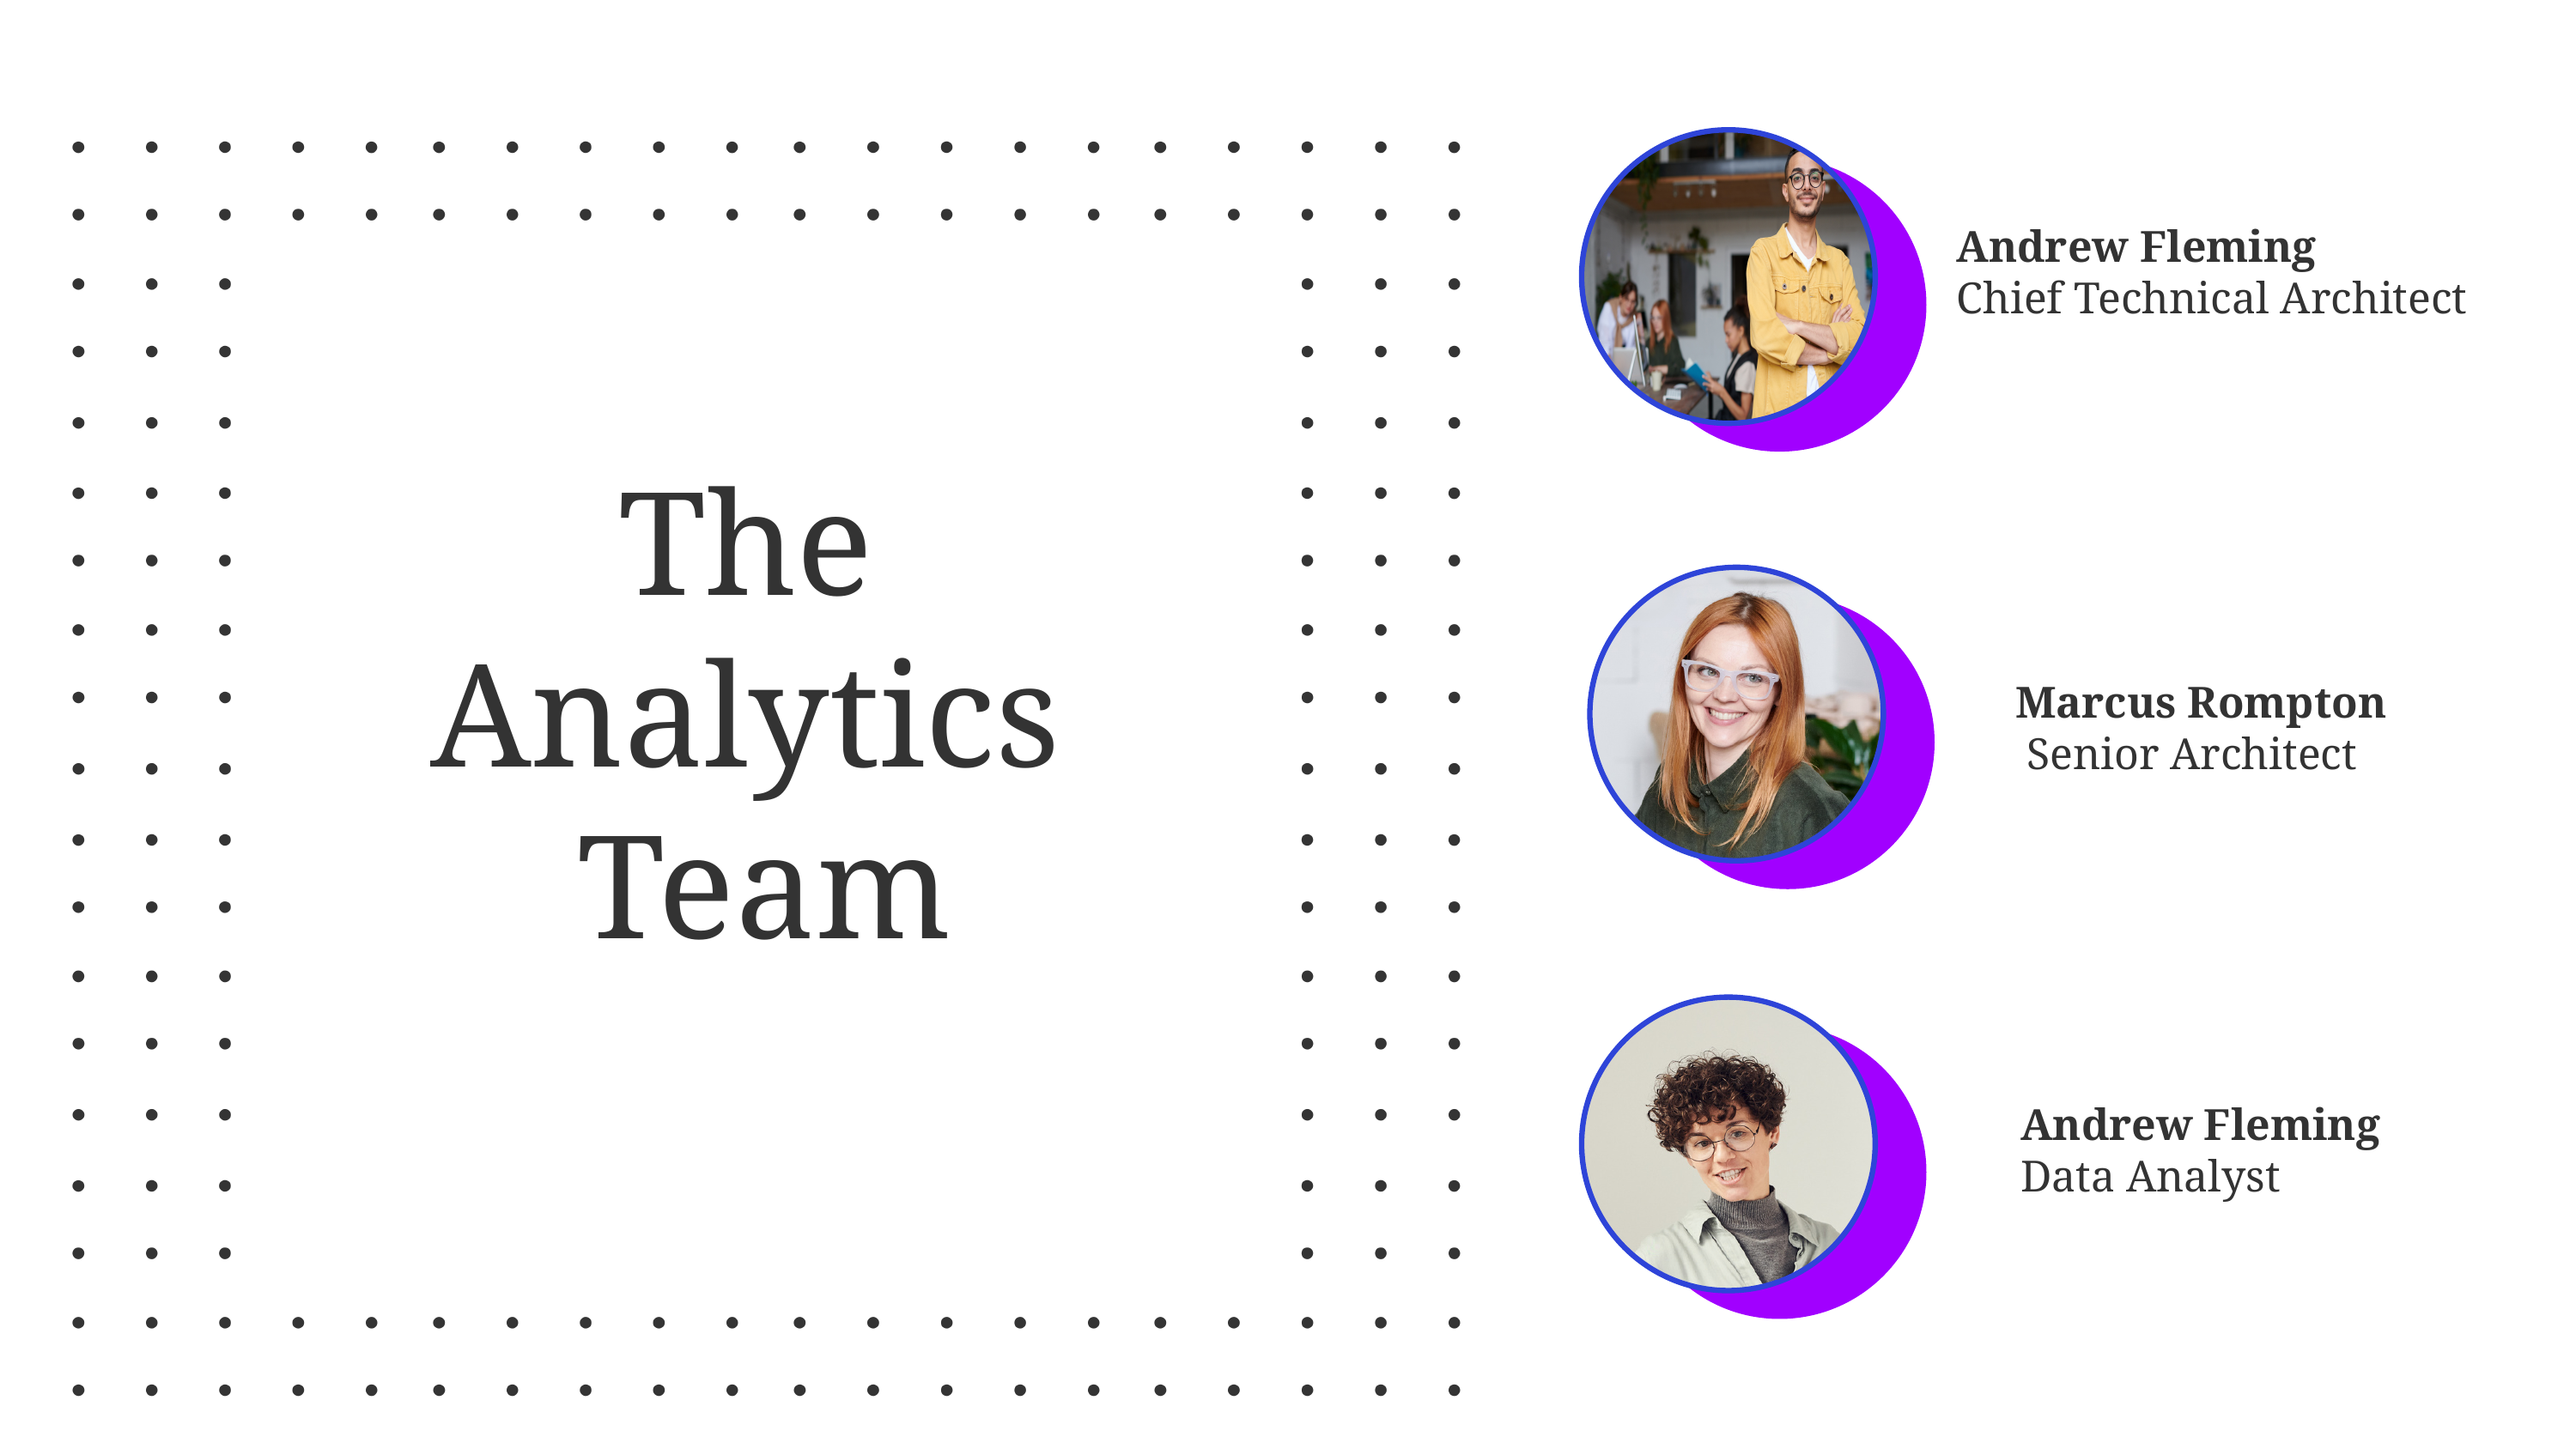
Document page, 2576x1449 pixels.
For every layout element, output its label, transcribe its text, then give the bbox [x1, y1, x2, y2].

text_box Andrew Fleming Chief Technical Architect [1944, 212, 2481, 380]
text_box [1575, 124, 1882, 429]
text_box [1632, 1025, 1927, 1319]
text_box Andrew Fleming Data Analyst [2008, 1091, 2404, 1258]
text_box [1574, 994, 1883, 1294]
text_box Marcus Rompton Senior Architect [2002, 668, 2400, 836]
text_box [64, 136, 1465, 1449]
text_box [1632, 157, 1927, 452]
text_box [1583, 561, 1891, 867]
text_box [1640, 595, 1935, 889]
